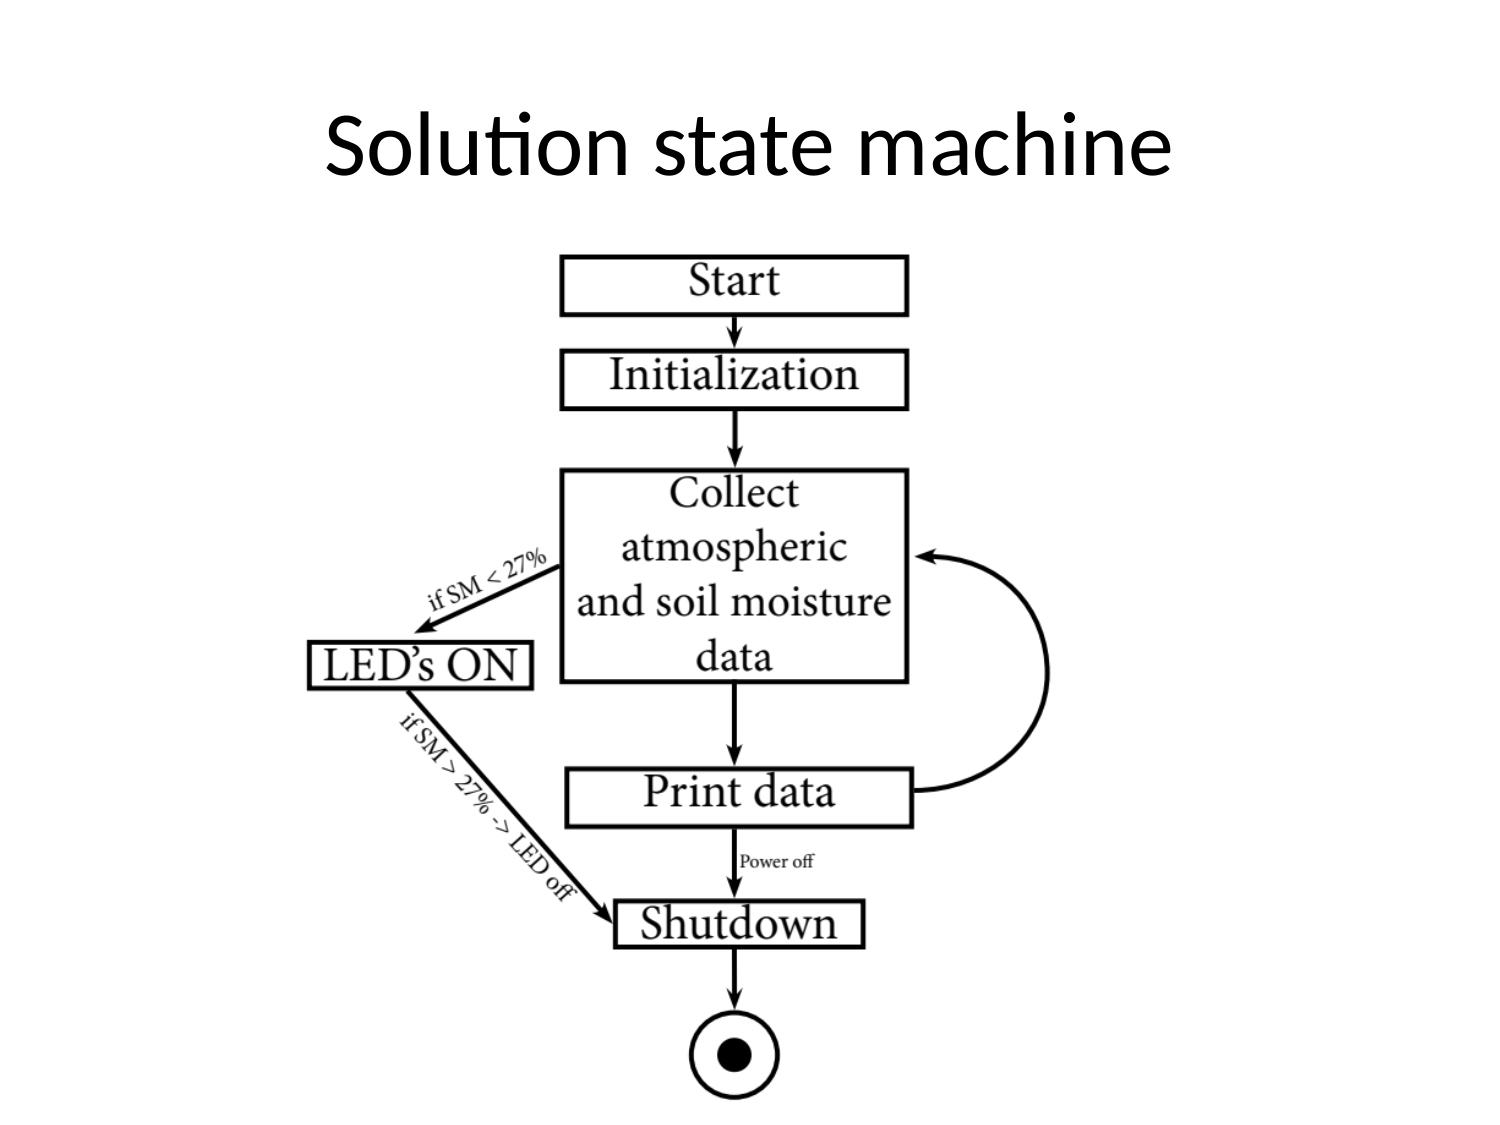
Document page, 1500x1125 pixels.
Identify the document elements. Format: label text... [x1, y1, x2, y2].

title Solution state machine [75, 45, 1425, 233]
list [274, 232, 1097, 1125]
